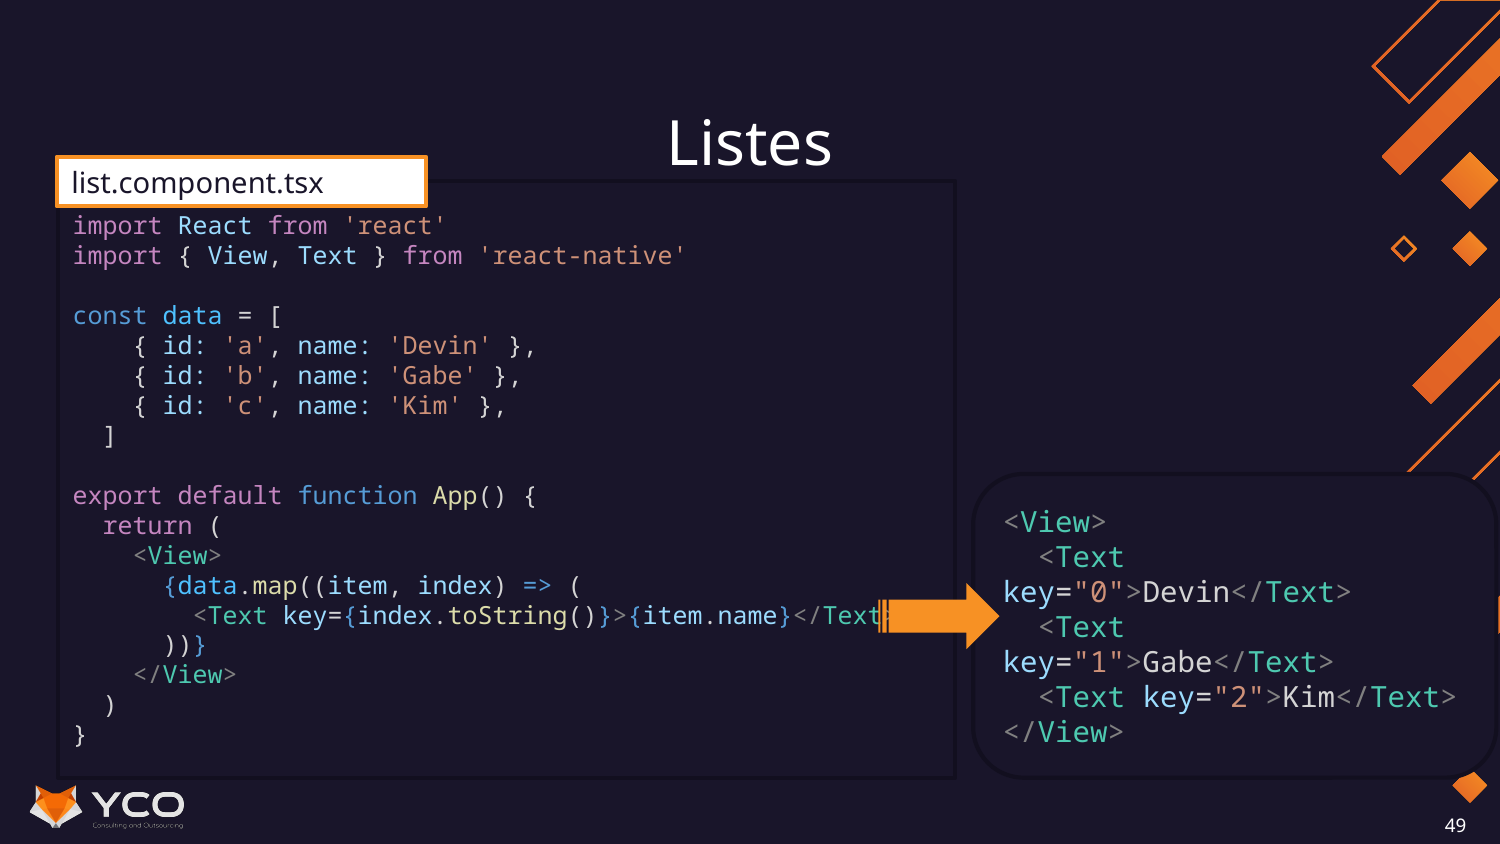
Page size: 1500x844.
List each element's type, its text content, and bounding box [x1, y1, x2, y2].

text_box import React from 'react' import { View, Text } from 'react-native' const data = [ { id: 'a', name: 'Devin' }, { id: 'b', name: 'Gabe' }, { id: 'c', name: 'Kim' }, ] export default function App() { return ( <View> {data.map((item, index) => ( <Text key={index.toString()}>{item.name}</Text> ))} </View> ) } [56, 179, 957, 780]
text_box [888, 583, 1000, 650]
title Listes [98, 88, 1402, 182]
text_box list.component.tsx [55, 155, 428, 208]
text_box [882, 599, 887, 633]
text_box <View> <Text key="0">Devin</Text> <Text key="1">Gabe</Text> <Text key="2">Kim</Text> </View> [971, 471, 1499, 780]
picture [29, 785, 184, 829]
